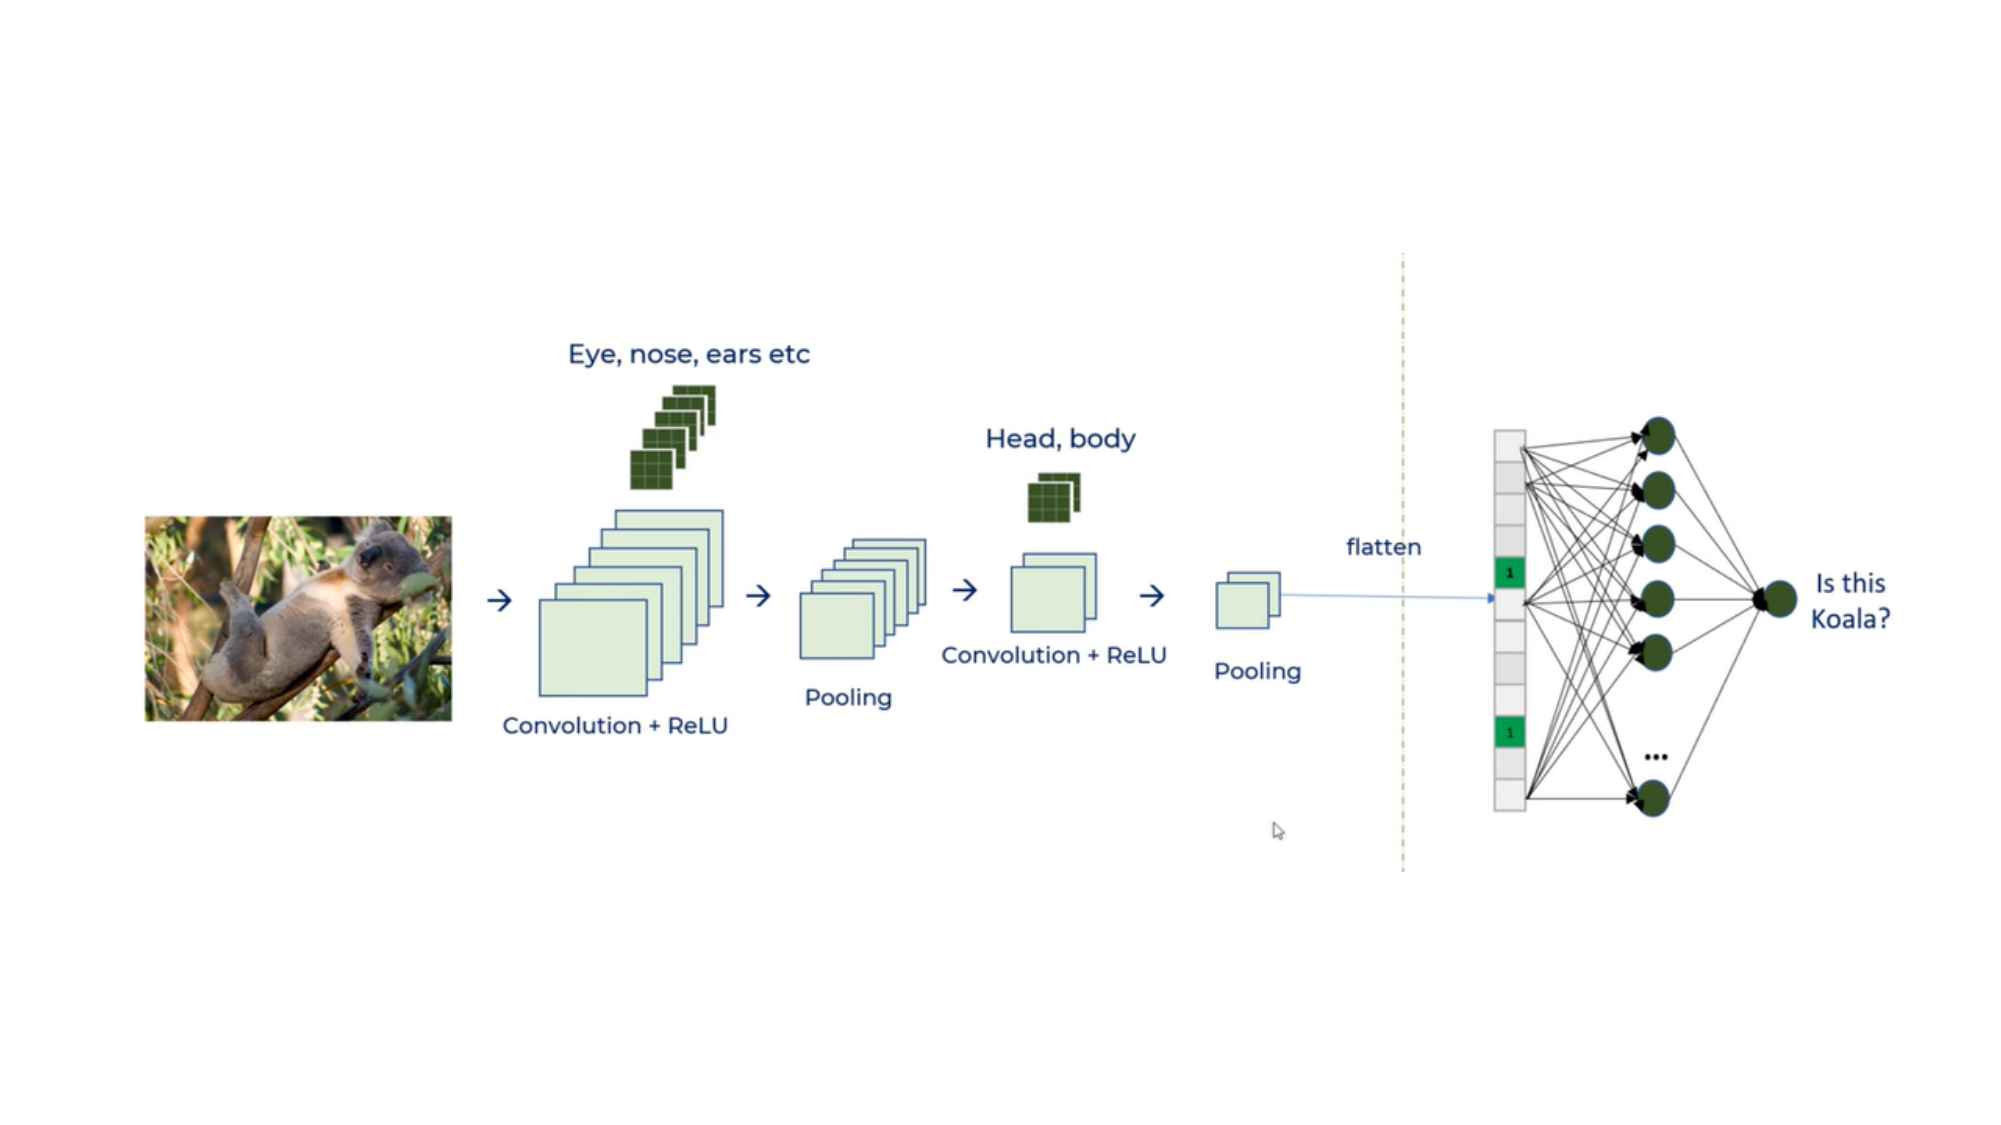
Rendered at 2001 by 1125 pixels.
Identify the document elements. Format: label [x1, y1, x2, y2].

picture [81, 253, 1919, 872]
